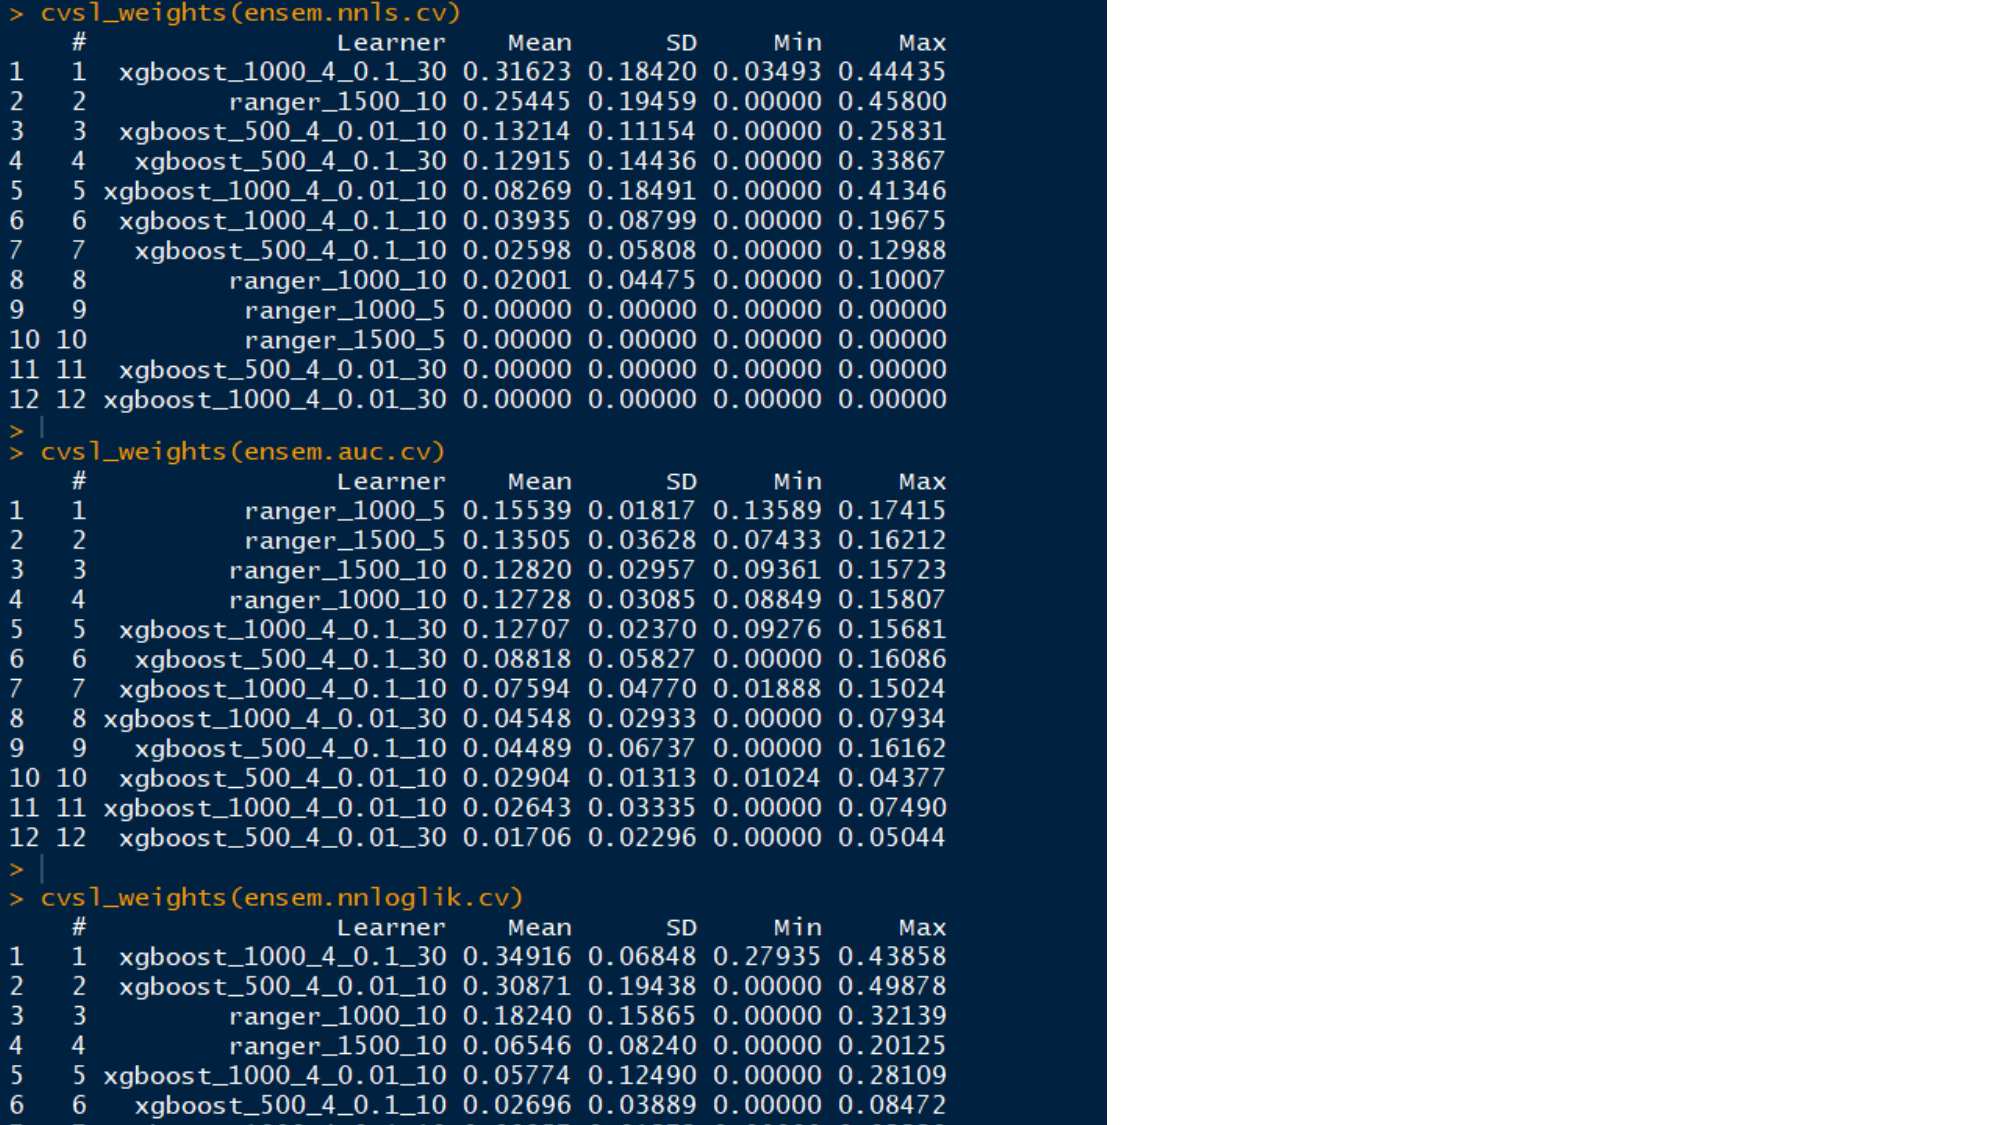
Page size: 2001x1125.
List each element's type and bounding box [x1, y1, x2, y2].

text_box [0, 0, 1107, 1125]
